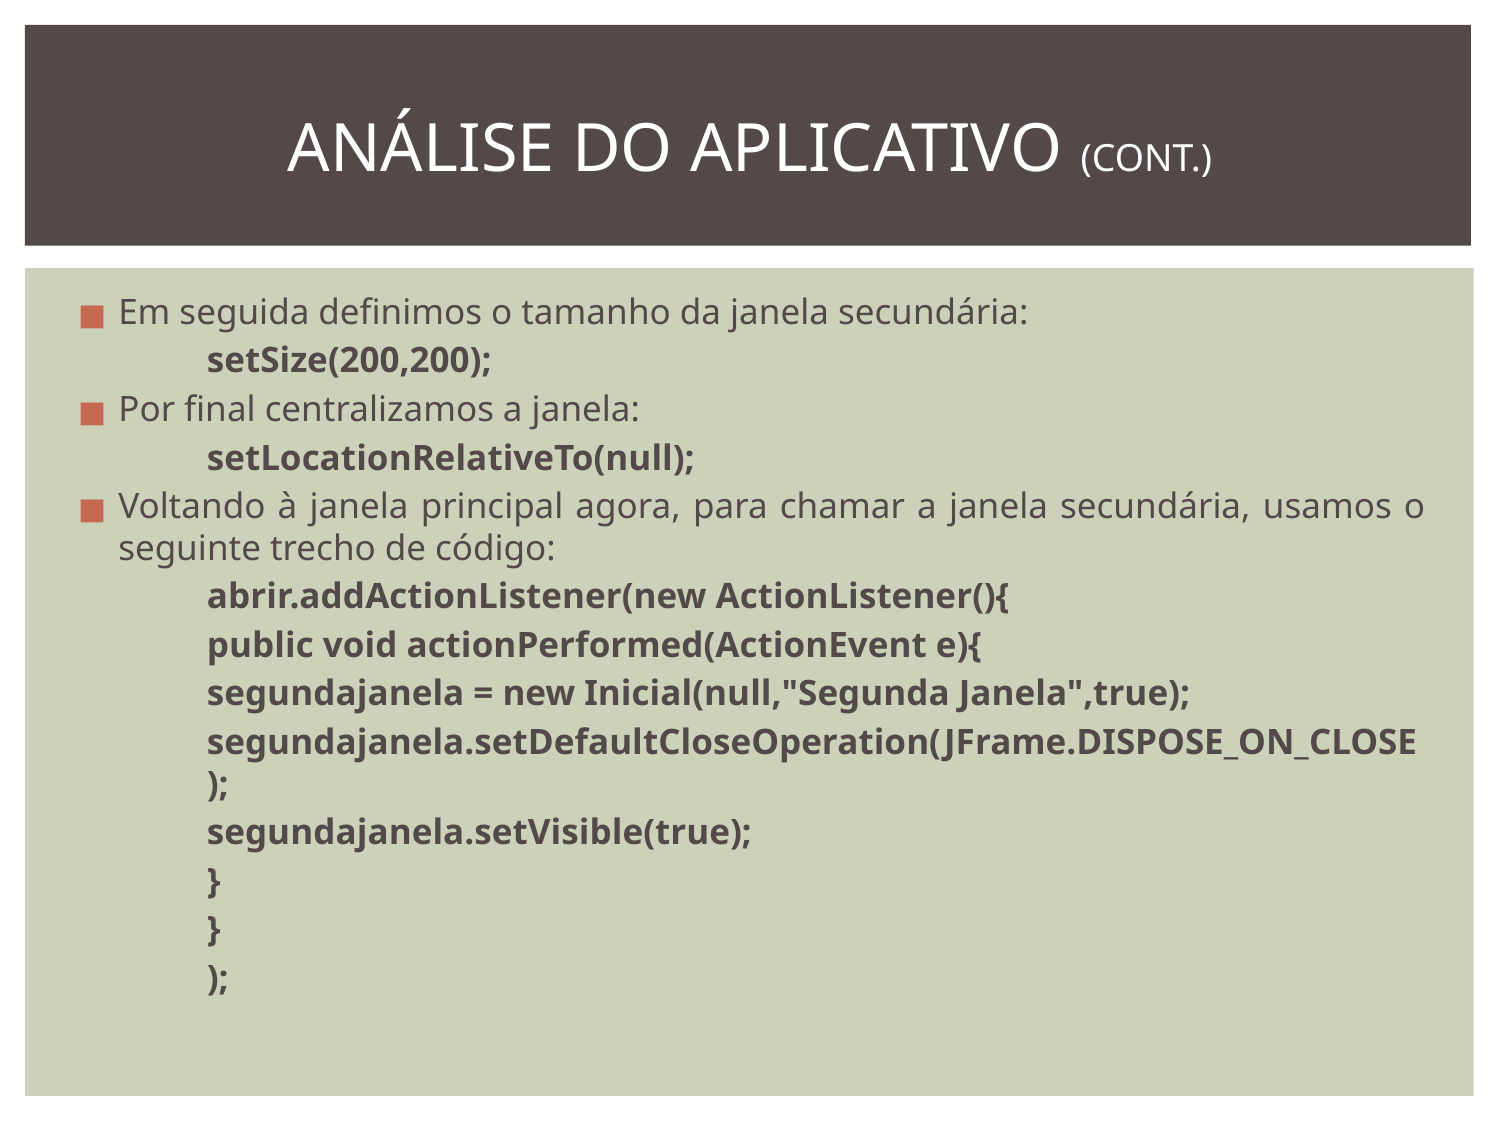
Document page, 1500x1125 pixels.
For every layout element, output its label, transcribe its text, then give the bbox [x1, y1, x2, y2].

title ANÁLISE DO APLICATIVO (CONT.) [62, 58, 1438, 232]
list Em seguida definimos o tamanho da janela secundária: setSize(200,200); Por final centralizamos a janela: setLocationRelativeTo(null); Voltando à janela principal agora, para chamar a janela secundária, usamos o seguinte trecho de código: abrir.addActionListener(new ActionListener(){ public void actionPerformed(ActionEvent e){ segundajanela = new Inicial(null,"Segunda Janela",true); segundajanela.setDefaultCloseOperation(JFrame.DISPOSE_ON_CLOSE); segundajanela.setVisible(true); } } ); [62, 281, 1442, 1005]
